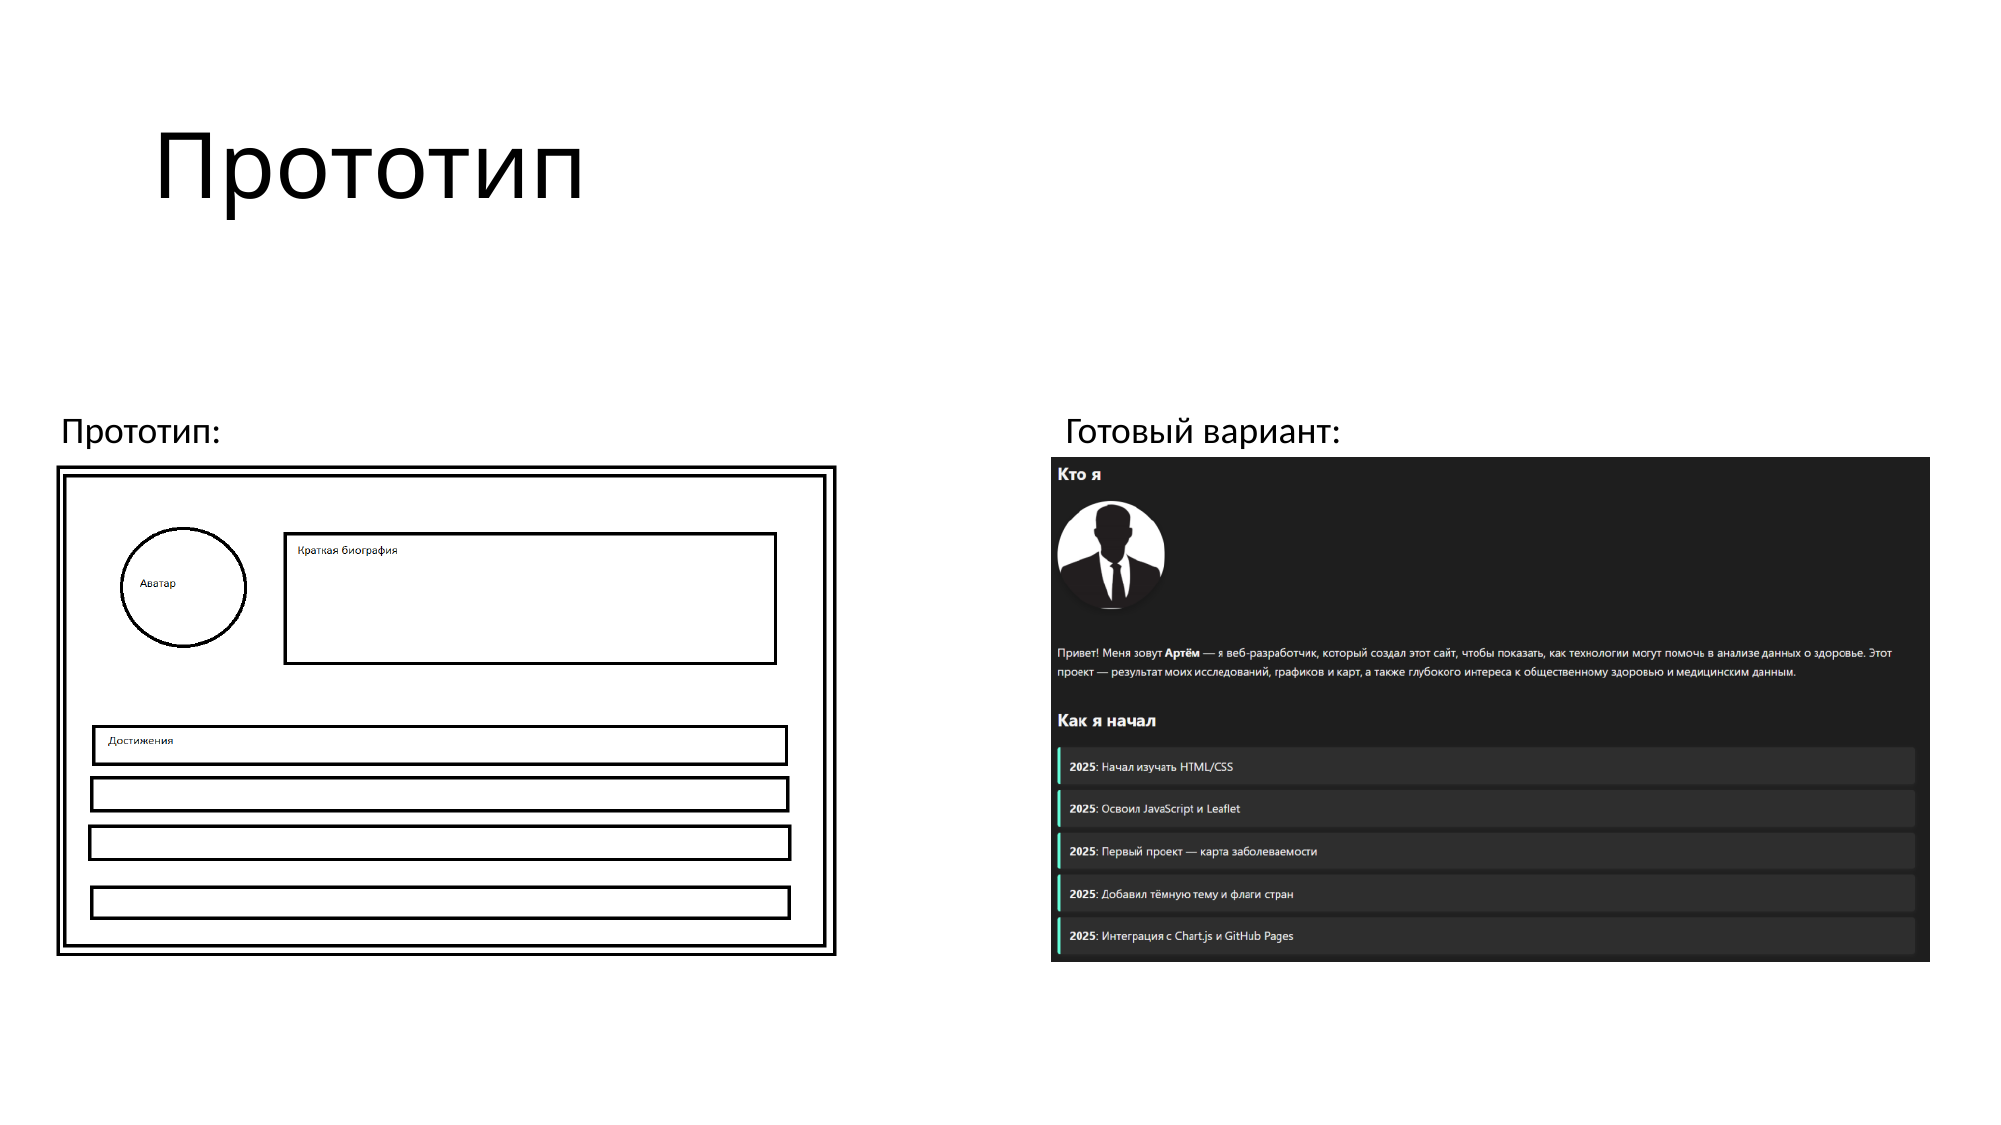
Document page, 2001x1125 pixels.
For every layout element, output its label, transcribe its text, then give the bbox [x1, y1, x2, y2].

picture [1051, 457, 1930, 962]
text_box Прототип: [46, 398, 714, 457]
title Прототип [137, 59, 1863, 278]
text_box Готовый вариант: [1051, 398, 1718, 457]
picture [46, 457, 845, 962]
